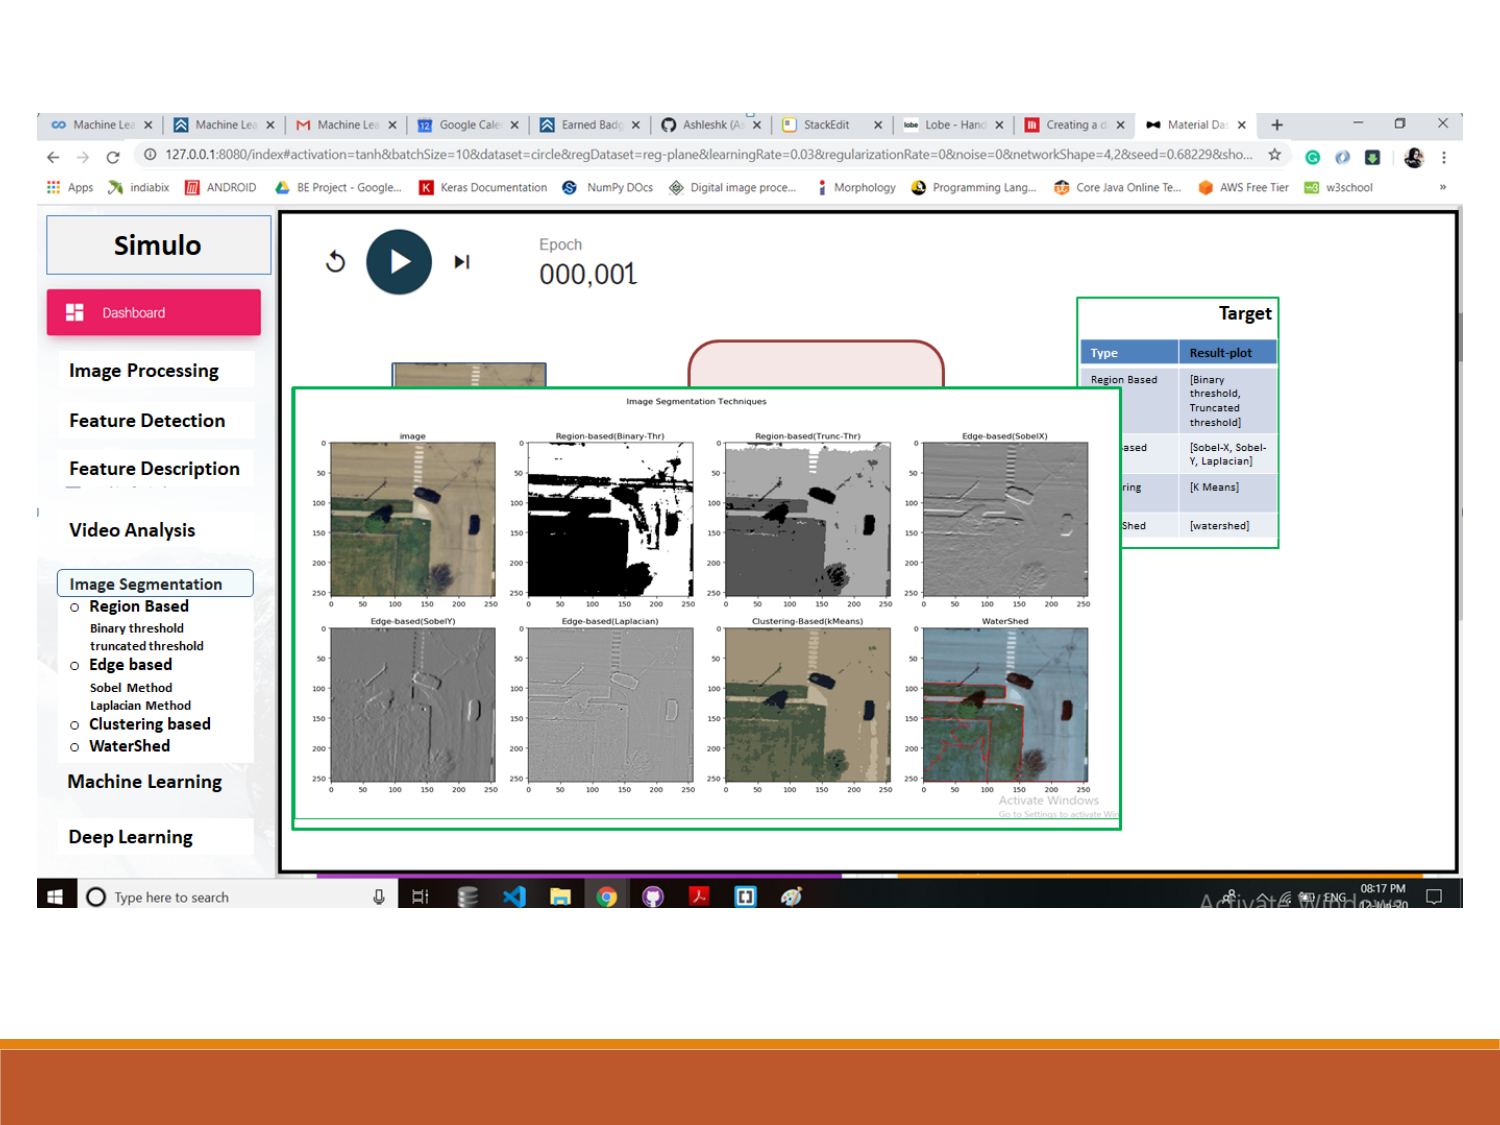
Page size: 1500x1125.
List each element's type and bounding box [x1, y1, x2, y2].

picture [36, 113, 1463, 908]
